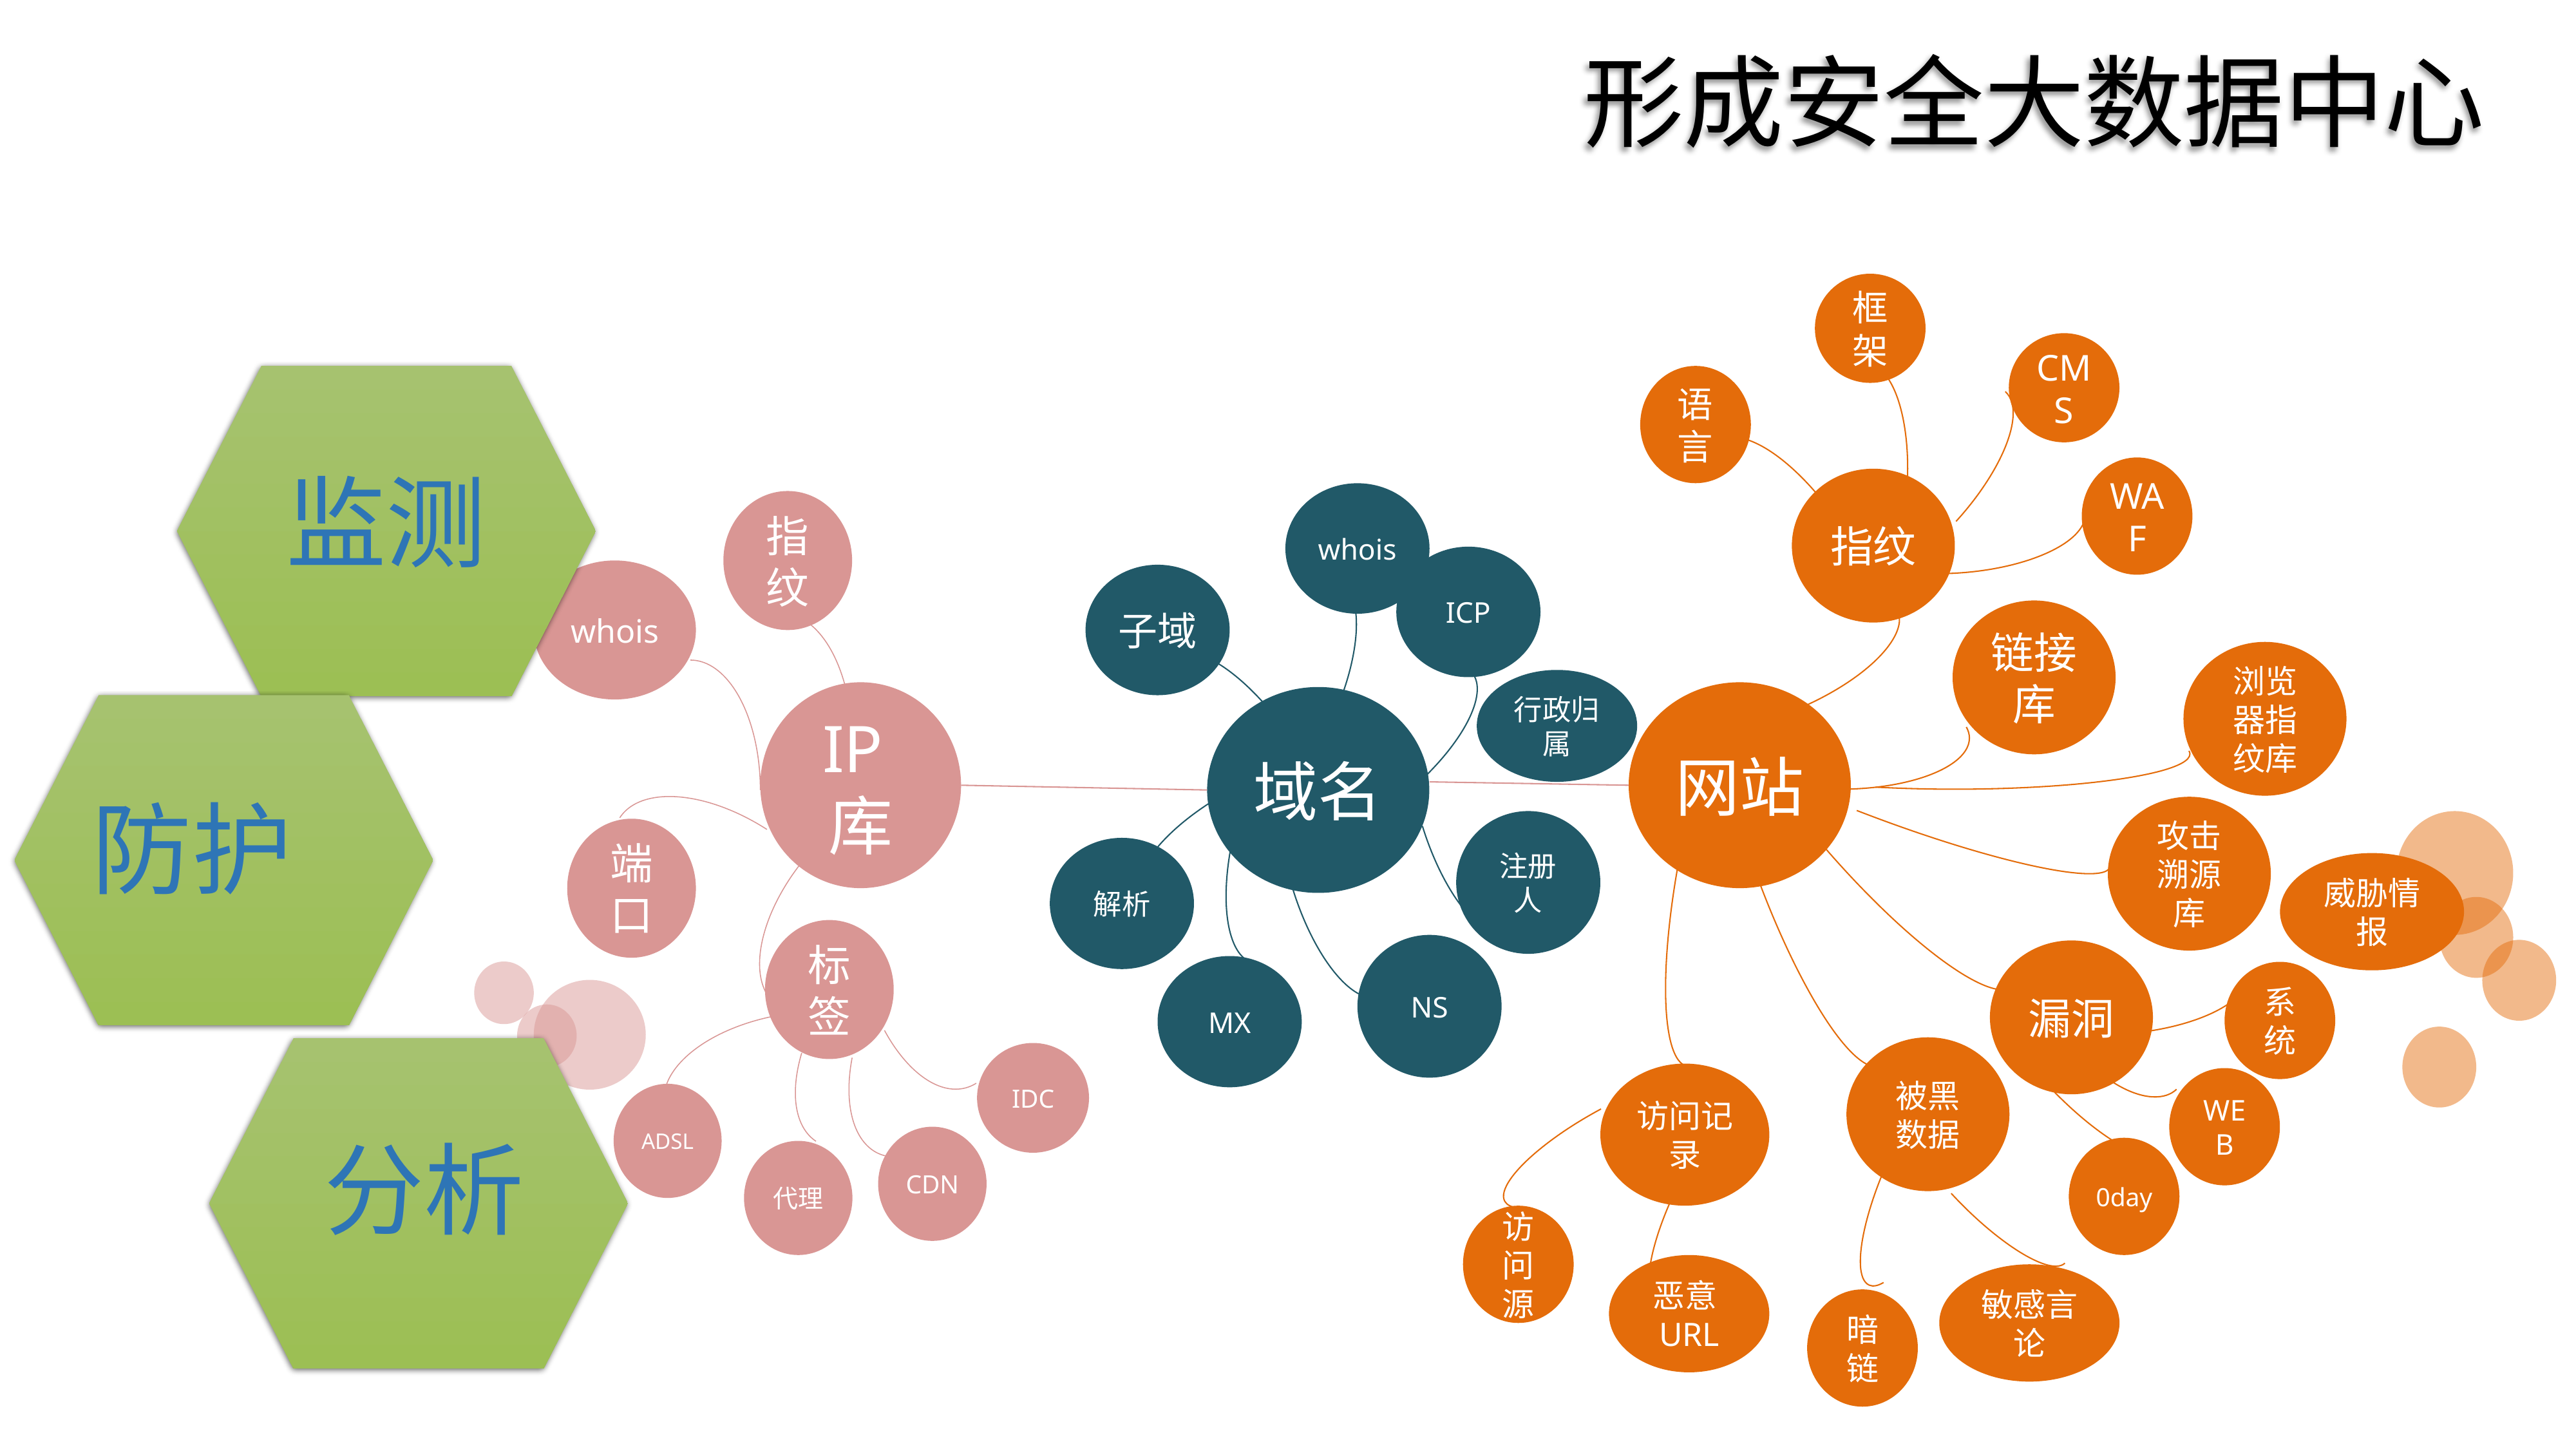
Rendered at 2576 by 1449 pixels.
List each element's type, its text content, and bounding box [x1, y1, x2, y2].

text_box [14, 695, 433, 1026]
text_box 敏感言论 [1938, 1264, 2120, 1382]
text_box WEB [2168, 1067, 2280, 1186]
text_box [516, 1004, 577, 1064]
text_box CMS [2008, 332, 2120, 443]
text_box 域名 [1206, 690, 1430, 891]
text_box [1945, 513, 2087, 574]
text_box 防护 [82, 782, 302, 912]
text_box [1754, 852, 1875, 1068]
text_box [177, 366, 596, 696]
text_box 暗链 [1806, 1289, 1918, 1407]
text_box [1951, 1177, 2066, 1267]
text_box 行政归属 [1476, 669, 1638, 782]
text_box [884, 962, 977, 1090]
text_box IP库 [760, 681, 961, 889]
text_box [1429, 782, 1629, 786]
text_box ADSL [613, 1083, 723, 1198]
text_box 被黑数据 [1846, 1037, 2010, 1192]
text_box [1502, 1108, 1603, 1206]
text_box [473, 961, 535, 1025]
text_box [2401, 1026, 2477, 1108]
text_box [2398, 810, 2514, 909]
text_box [1292, 873, 1380, 999]
text_box [2441, 896, 2514, 978]
text_box [1225, 828, 1286, 963]
text_box 分析 [314, 1122, 535, 1252]
text_box 漏洞 [1989, 940, 2154, 1095]
text_box 框架 [1814, 273, 1926, 384]
text_box 标签 [764, 921, 895, 1052]
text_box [961, 785, 1208, 790]
text_box 指纹 [1791, 468, 1954, 623]
text_box [759, 866, 858, 1006]
text_box 网站 [1628, 681, 1852, 889]
text_box [619, 795, 768, 889]
text_box 指纹 [723, 490, 853, 630]
text_box 监测 [276, 455, 497, 585]
text_box 端口 [567, 819, 697, 958]
text_box [2145, 974, 2245, 1032]
text_box 0day [2068, 1137, 2180, 1256]
text_box [543, 980, 647, 1090]
text_box 系统 [2224, 961, 2336, 1080]
text_box [794, 1034, 886, 1142]
text_box [1875, 750, 2191, 790]
text_box whois [1285, 482, 1430, 614]
text_box [1193, 664, 1262, 734]
text_box [1779, 619, 1900, 709]
text_box [1285, 581, 1358, 721]
text_box NS [1357, 934, 1502, 1078]
text_box [1918, 391, 2014, 522]
text_box [1650, 1204, 1708, 1262]
text_box [1856, 789, 2111, 875]
text_box [1138, 790, 1255, 898]
text_box 子域 [1085, 564, 1230, 696]
text_box [2481, 939, 2557, 1021]
text_box 注册人 [1459, 810, 1601, 954]
text_box [2114, 1055, 2177, 1098]
text_box 形成安全大数据中心 [1508, 34, 2561, 164]
text_box IDC [976, 1042, 1090, 1153]
text_box [1840, 726, 1971, 790]
text_box WAF [2081, 457, 2193, 575]
text_box 访问源 [1463, 1205, 1575, 1323]
text_box [1421, 811, 1510, 936]
text_box ICP [1396, 546, 1541, 677]
text_box [1736, 440, 1815, 544]
text_box [1857, 380, 1909, 475]
text_box whois [539, 560, 697, 700]
text_box 恶意URL [1608, 1255, 1770, 1373]
text_box [2054, 1090, 2152, 1145]
text_box [663, 1014, 793, 1106]
text_box MX [1157, 955, 1302, 1088]
text_box [782, 612, 846, 719]
text_box [690, 659, 761, 790]
text_box 链接库 [1952, 600, 2116, 753]
text_box 解析 [1049, 837, 1195, 970]
text_box 攻击溯源库 [2107, 796, 2271, 951]
text_box 访问记录 [1600, 1063, 1770, 1206]
text_box 浏览器指纹库 [2183, 641, 2347, 797]
text_box [848, 1046, 918, 1158]
text_box 代理 [743, 1141, 853, 1256]
text_box [1859, 1177, 1913, 1287]
text_box [1665, 871, 1724, 1063]
text_box 威胁情报 [2279, 853, 2465, 971]
text_box [209, 1038, 629, 1368]
text_box [1372, 672, 1478, 795]
text_box 语言 [1640, 365, 1752, 484]
text_box CDN [878, 1126, 987, 1242]
text_box [1824, 815, 2009, 990]
